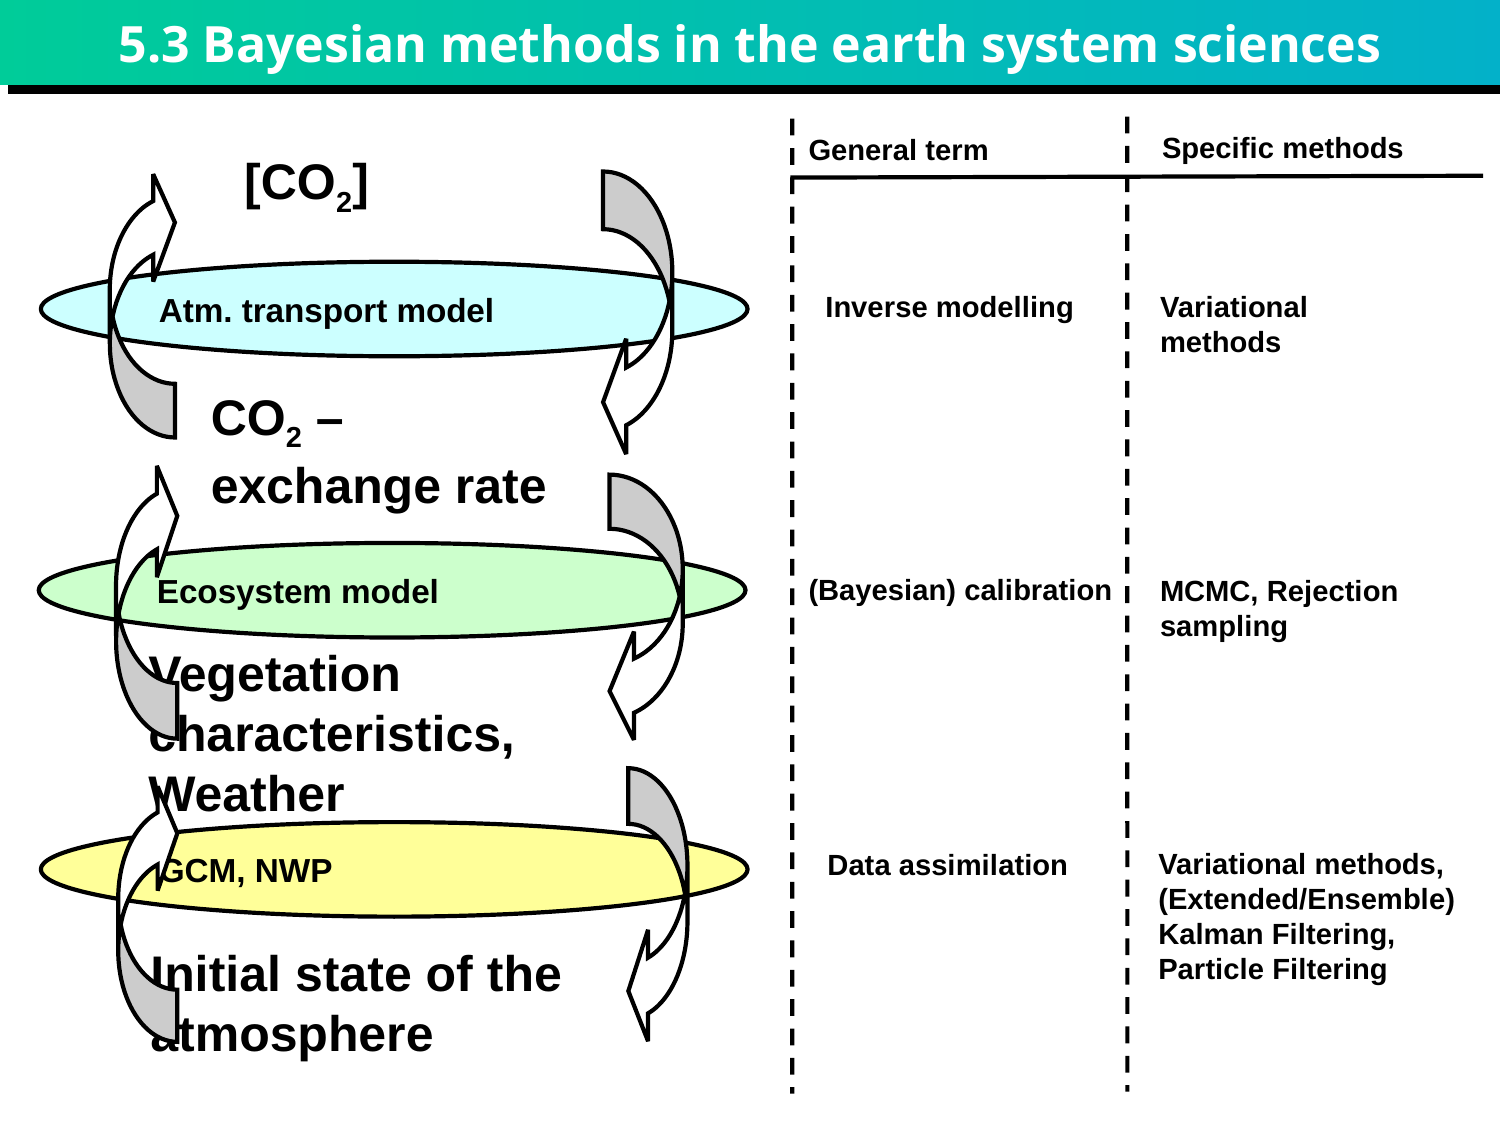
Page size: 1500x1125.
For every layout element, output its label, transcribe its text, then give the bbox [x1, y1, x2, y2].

text_box Vegetation characteristics, Weather [133, 634, 663, 766]
text_box [609, 474, 683, 740]
text_box Ecosystem model [38, 560, 118, 620]
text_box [40, 142, 785, 461]
text_box Ecosystem model [683, 563, 746, 618]
text_box [116, 469, 178, 739]
text_box Ecosystem model [119, 542, 679, 634]
title 5.3 Bayesian methods in the earth system sciences [0, 0, 1500, 86]
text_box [40, 767, 1475, 1070]
text_box CO2 – exchange rate [196, 469, 593, 521]
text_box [790, 116, 1500, 1094]
